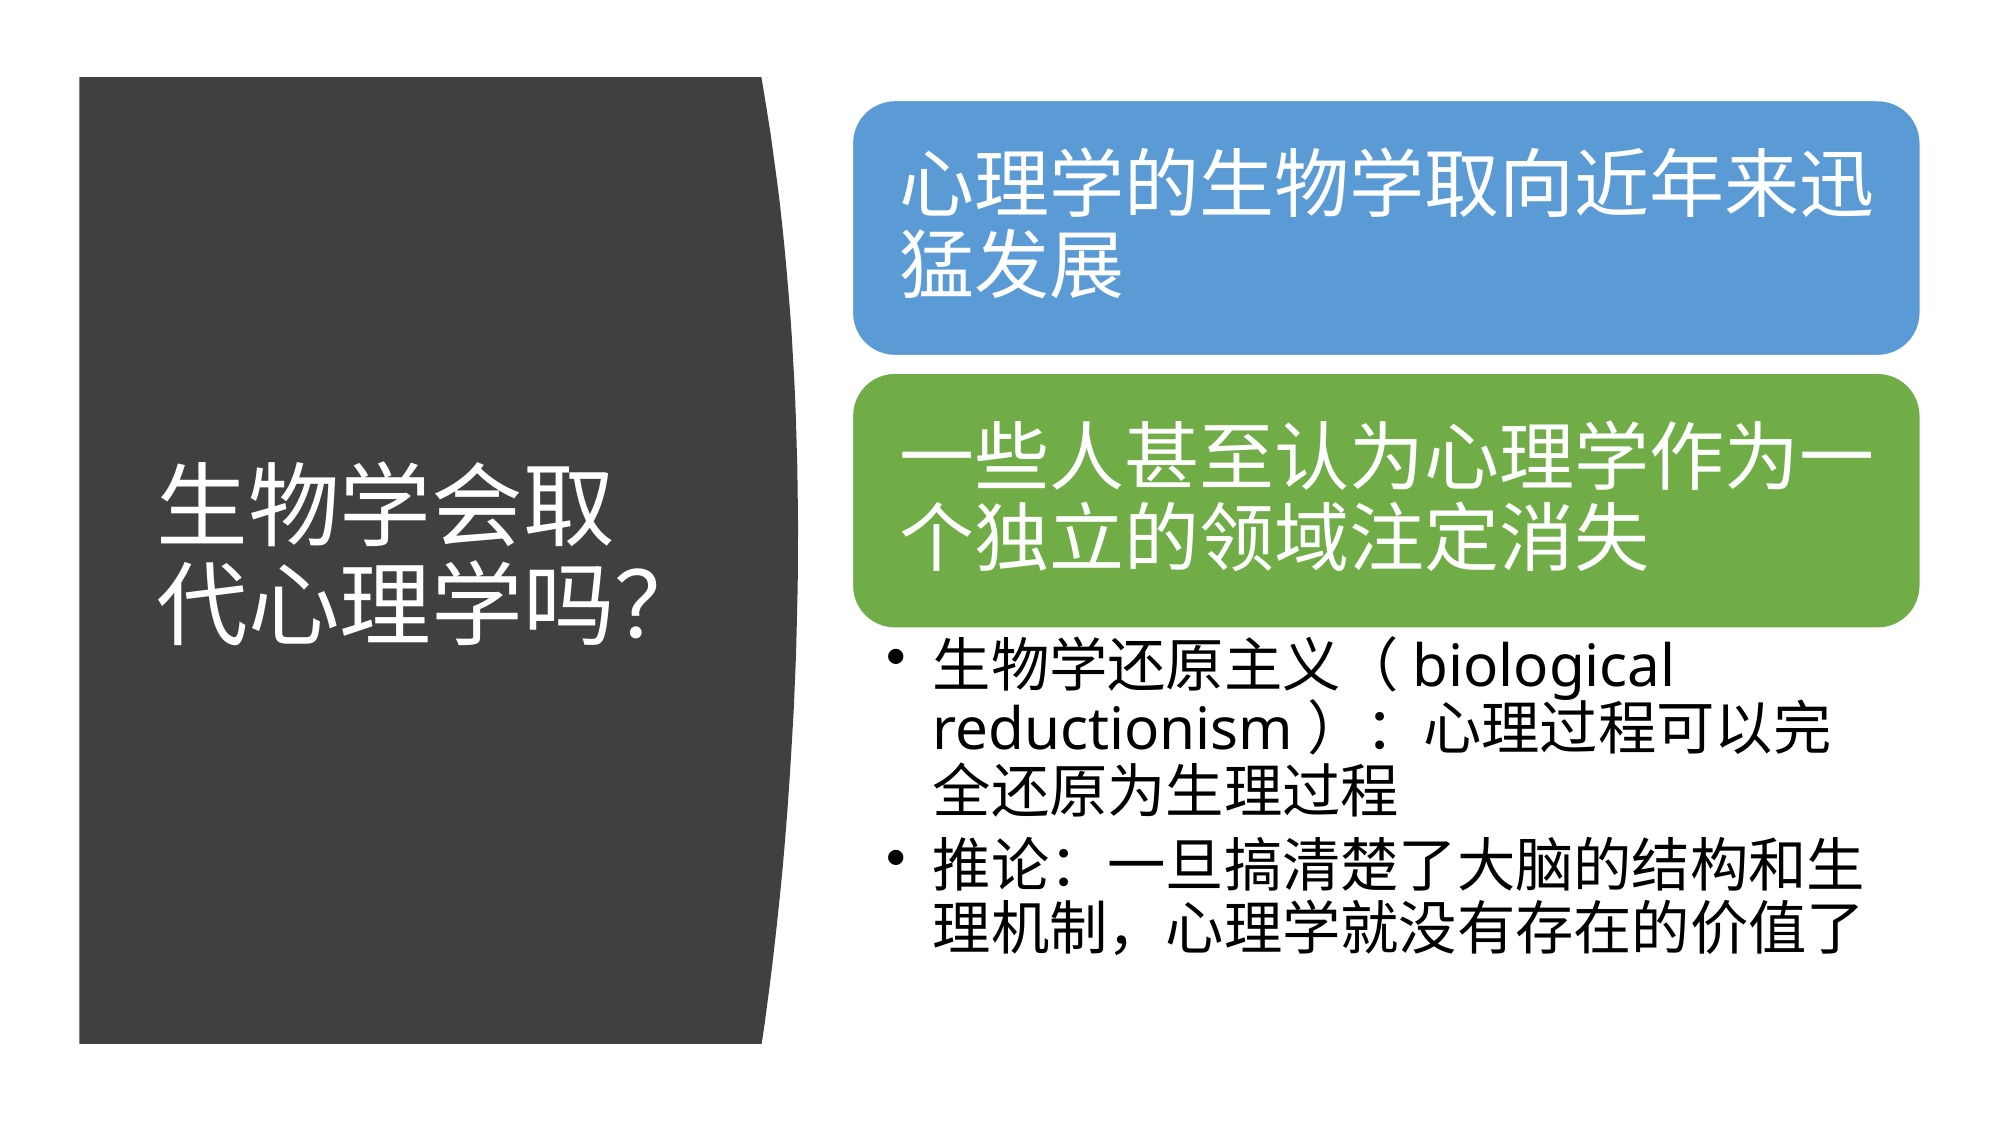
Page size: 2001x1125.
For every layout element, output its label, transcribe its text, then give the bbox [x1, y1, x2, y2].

title 生物学会取代心理学吗？ [141, 166, 702, 953]
text_box [78, 76, 800, 1045]
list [852, 77, 1921, 1043]
